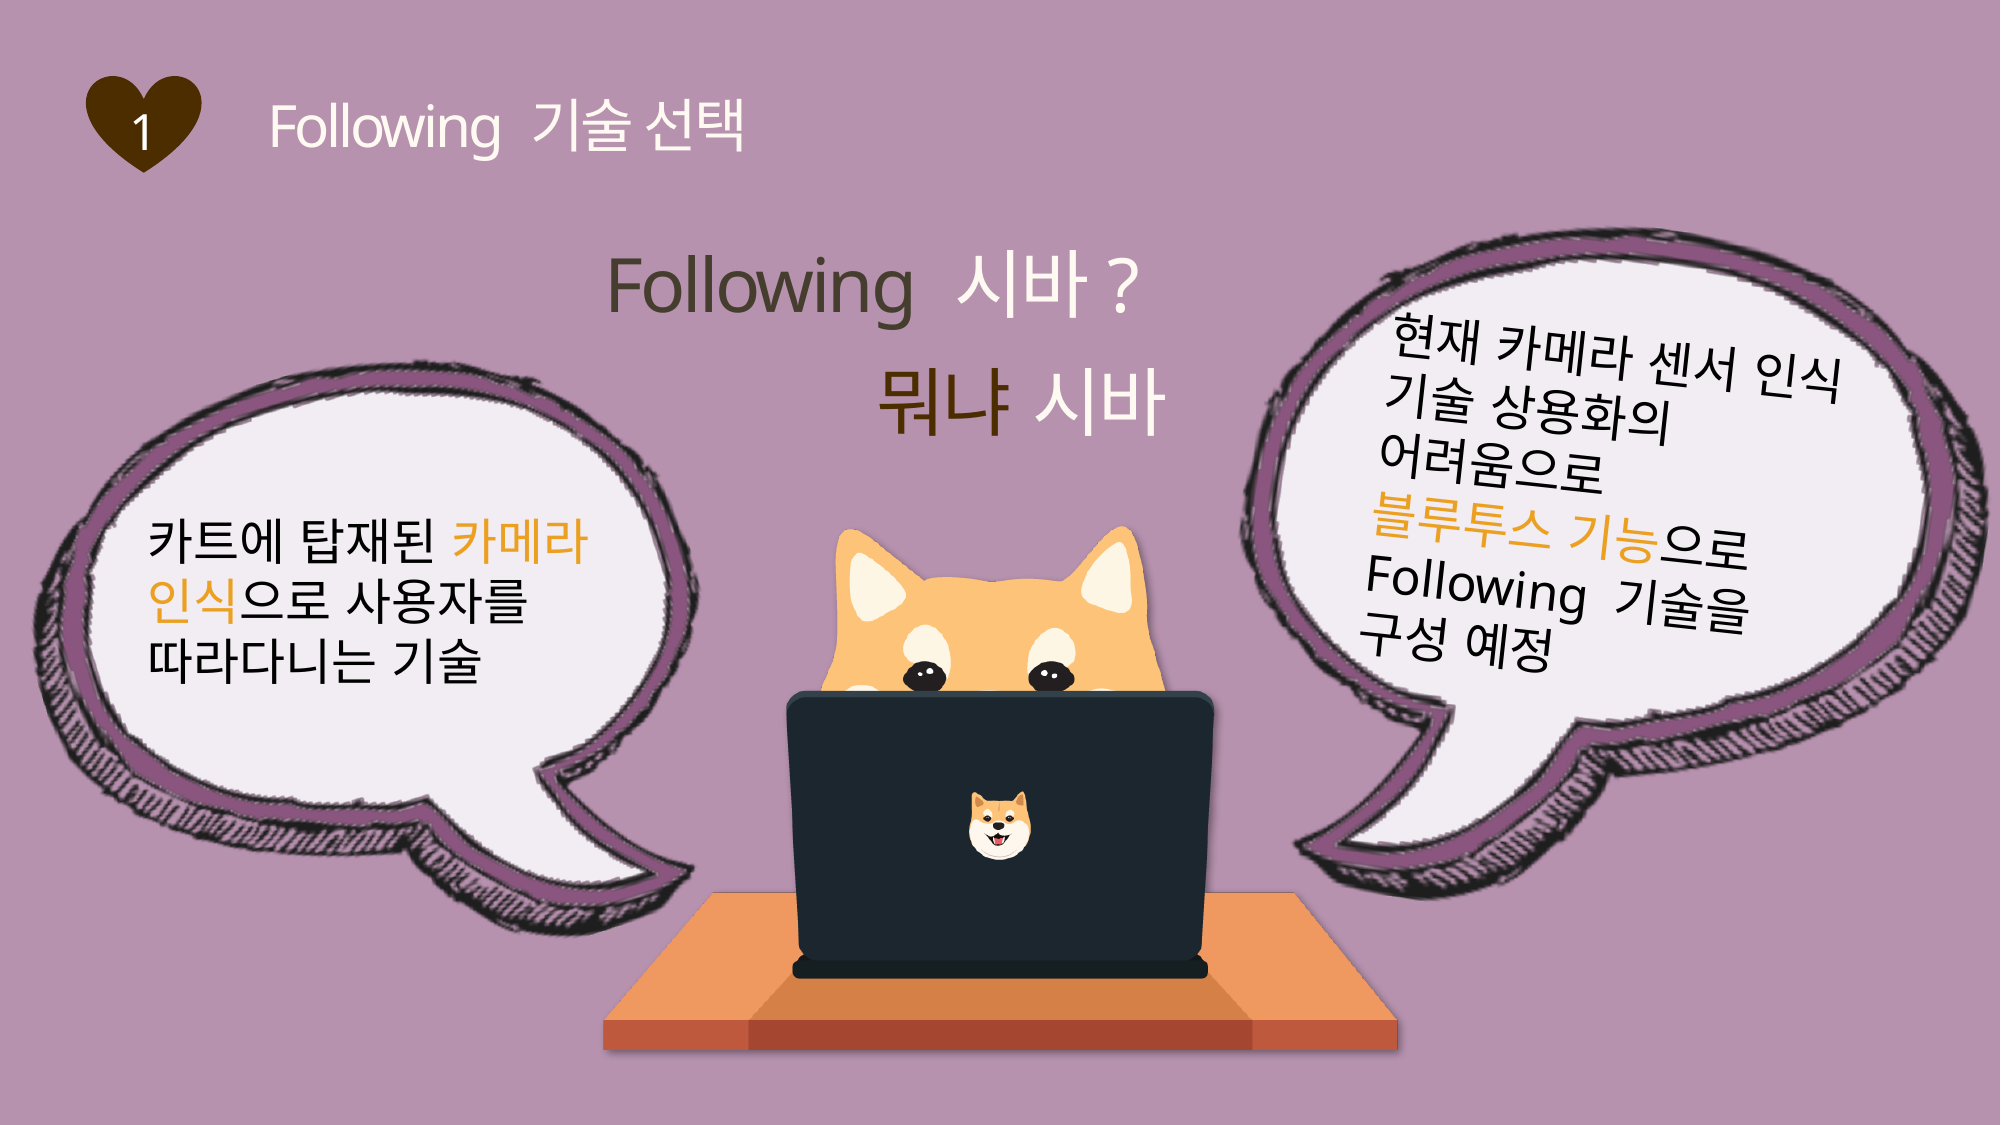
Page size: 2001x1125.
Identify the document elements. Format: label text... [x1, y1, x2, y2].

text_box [86, 74, 202, 173]
picture [0, 175, 2000, 1081]
text_box Following 기술 선택 [252, 81, 1055, 167]
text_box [589, 229, 1187, 455]
